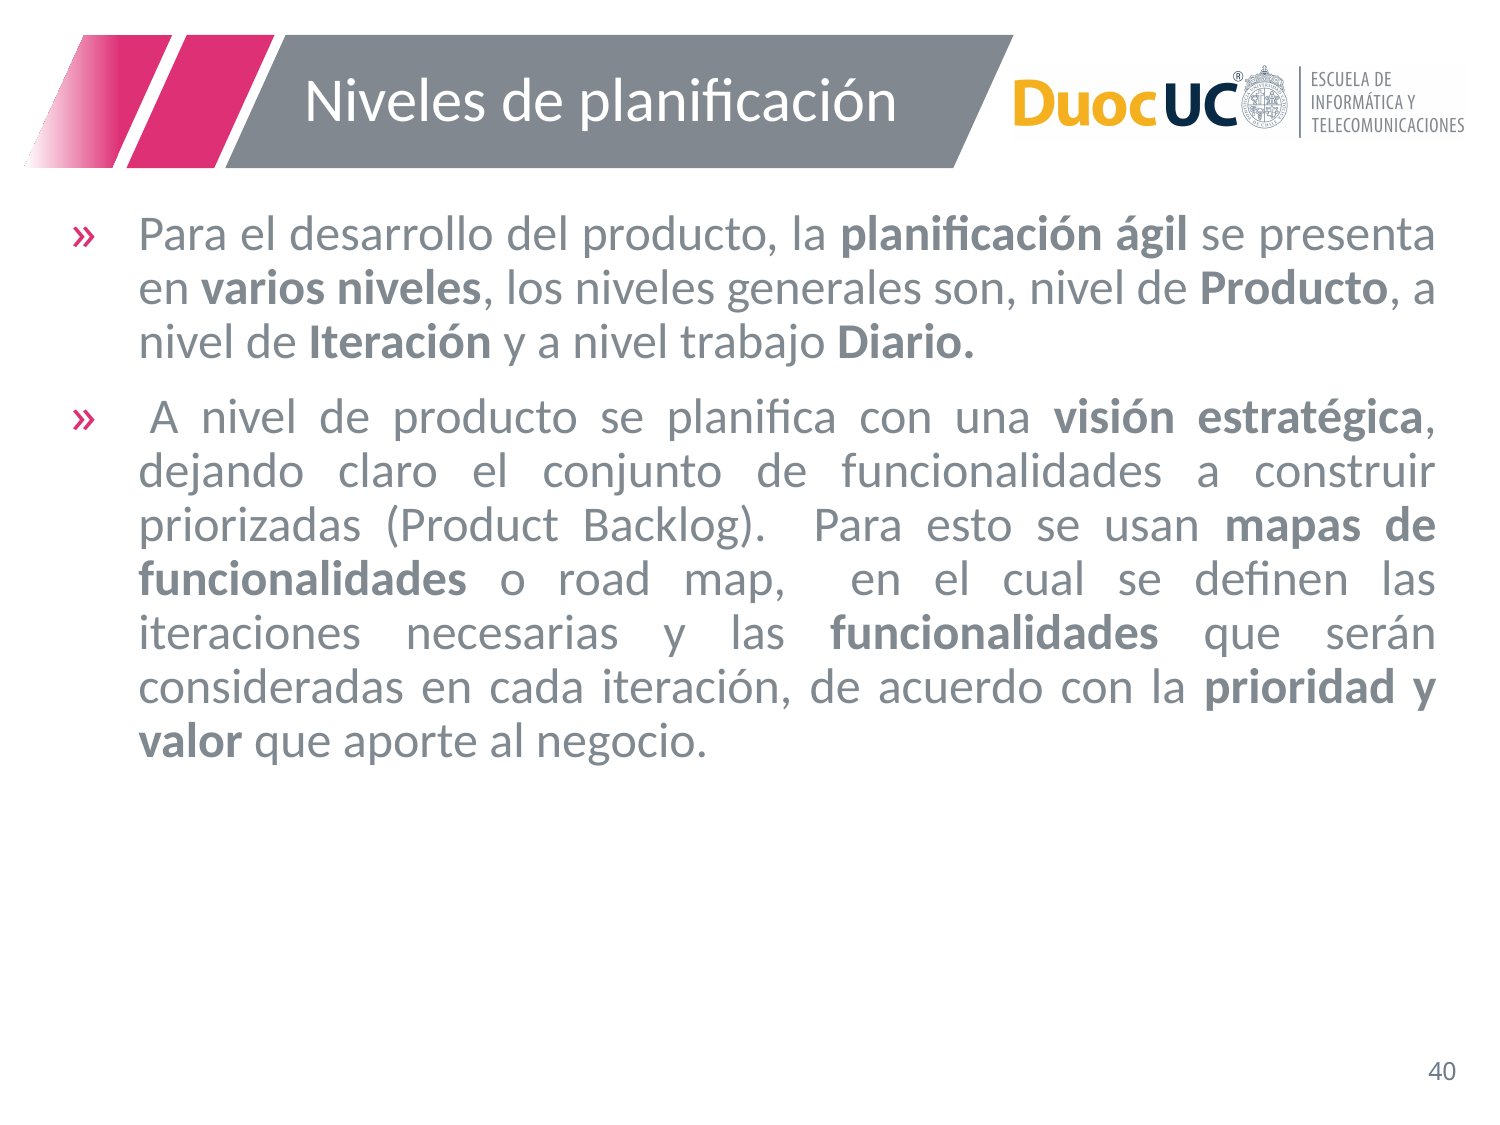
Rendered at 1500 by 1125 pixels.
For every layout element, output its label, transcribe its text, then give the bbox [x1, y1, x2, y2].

list Para el desarrollo del producto, la planificación ágil se presenta en varios niveles, los niveles generales son, nivel de Producto, a nivel de Iteración y a nivel trabajo Diario. A nivel de producto se planifica con una visión estratégica, dejando claro el conjunto de funcionalidades a construir priorizadas (Product Backlog). Para esto se usan mapas de funcionalidades o road map, en el cual se definen las iteraciones necesarias y las funcionalidades que serán consideradas en cada iteración, de acuerdo con la prioridad y valor que aporte al negocio. [48, 199, 1452, 1043]
picture [1013, 63, 1465, 140]
title Niveles de planificación [289, 34, 993, 169]
